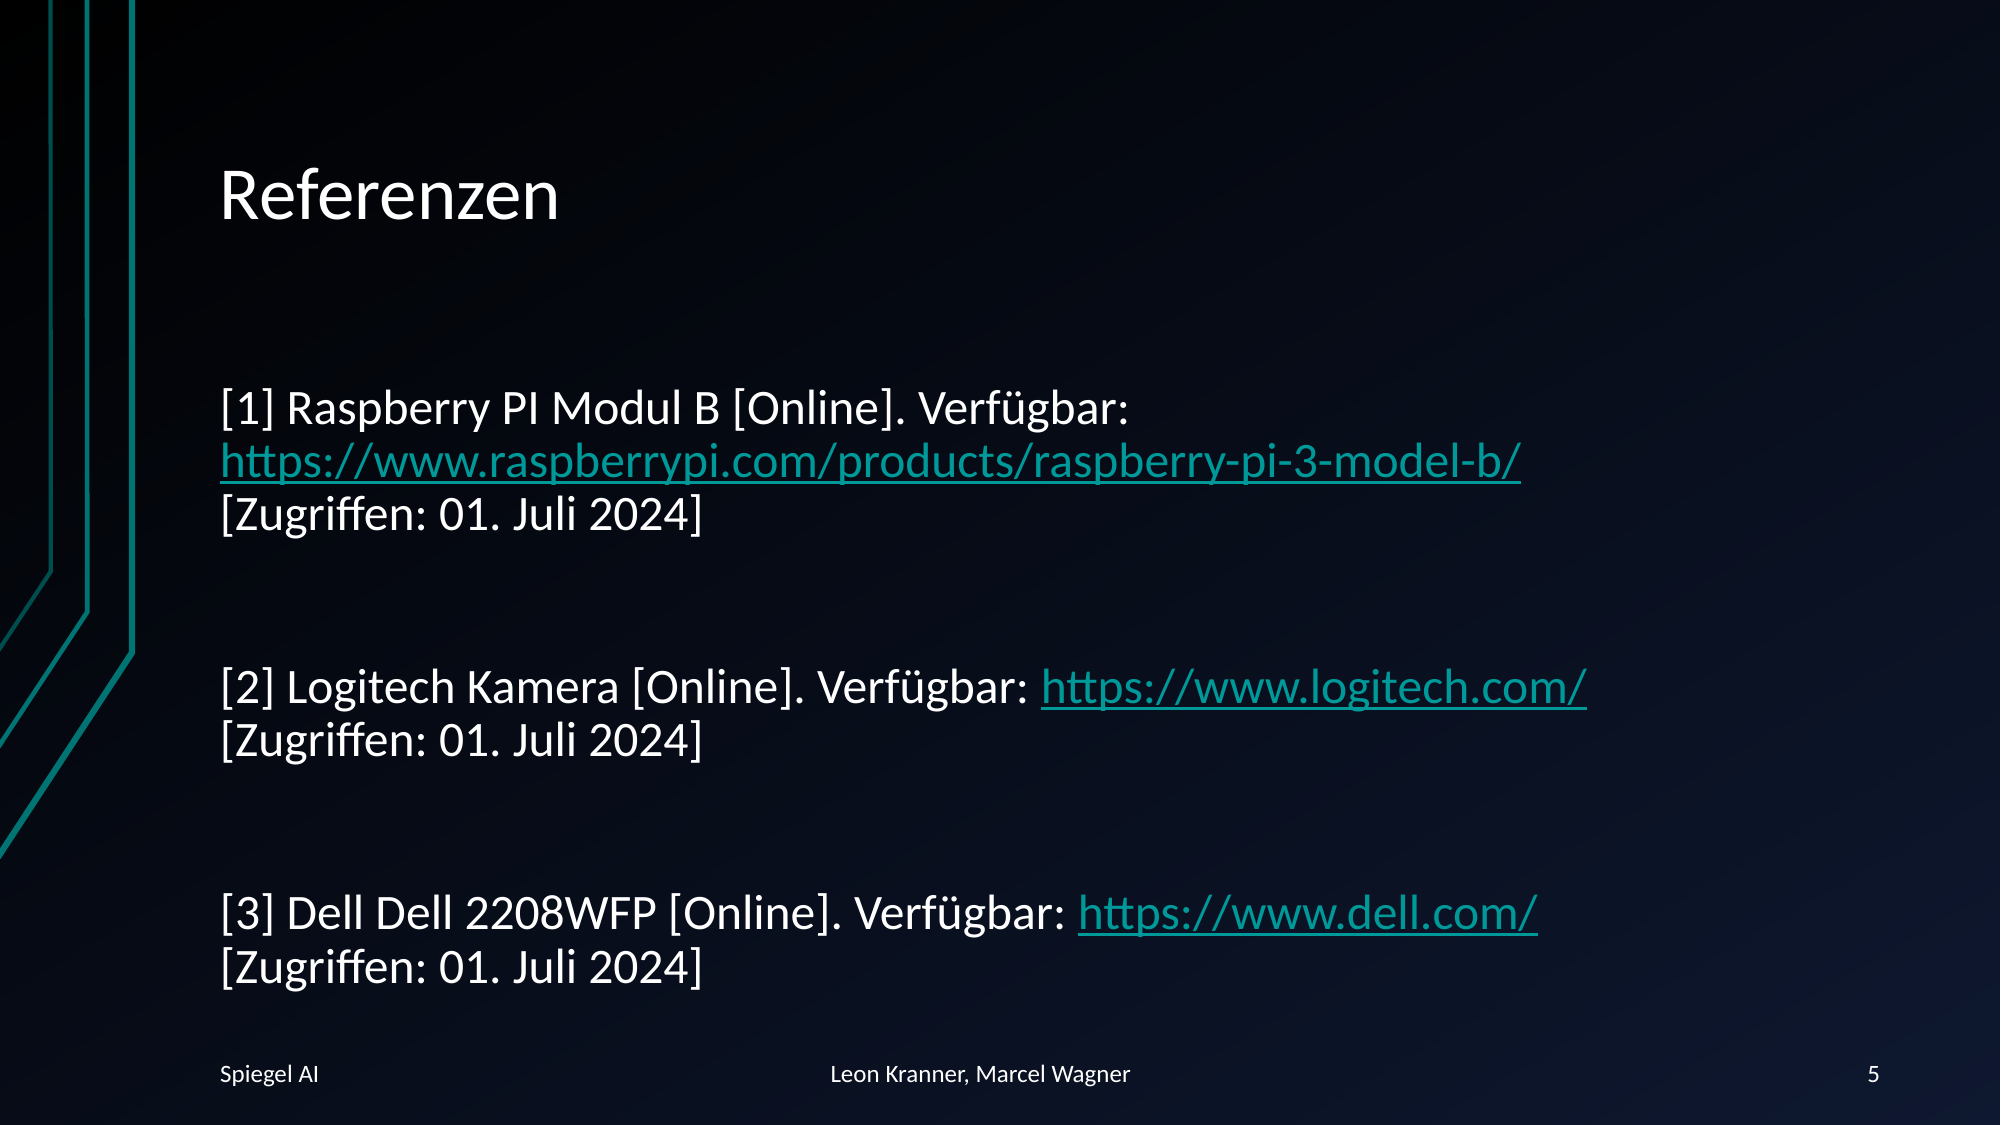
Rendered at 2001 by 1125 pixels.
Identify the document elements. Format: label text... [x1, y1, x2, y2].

title Referenzen [200, 45, 1900, 246]
slide_number 5 [1733, 1042, 1900, 1103]
list [1] Raspberry PI Modul B [Online]. Verfügbar: https://www.raspberrypi.com/products/raspberry-pi-3-model-b/ [Zugriffen: 01. Juli 2024] [2] Logitech Kamera [Online]. Verfügbar: https://www.logitech.com/ [Zugriffen: 01. Juli 2024] [3] Dell Dell 2208WFP [Online]. Verfügbar: https://www.dell.com/ [Zugriffen: 01. Juli 2024] [200, 279, 1900, 1012]
footer Spiegel AI Leon Kranner, Marcel Wagner [200, 1042, 1434, 1103]
